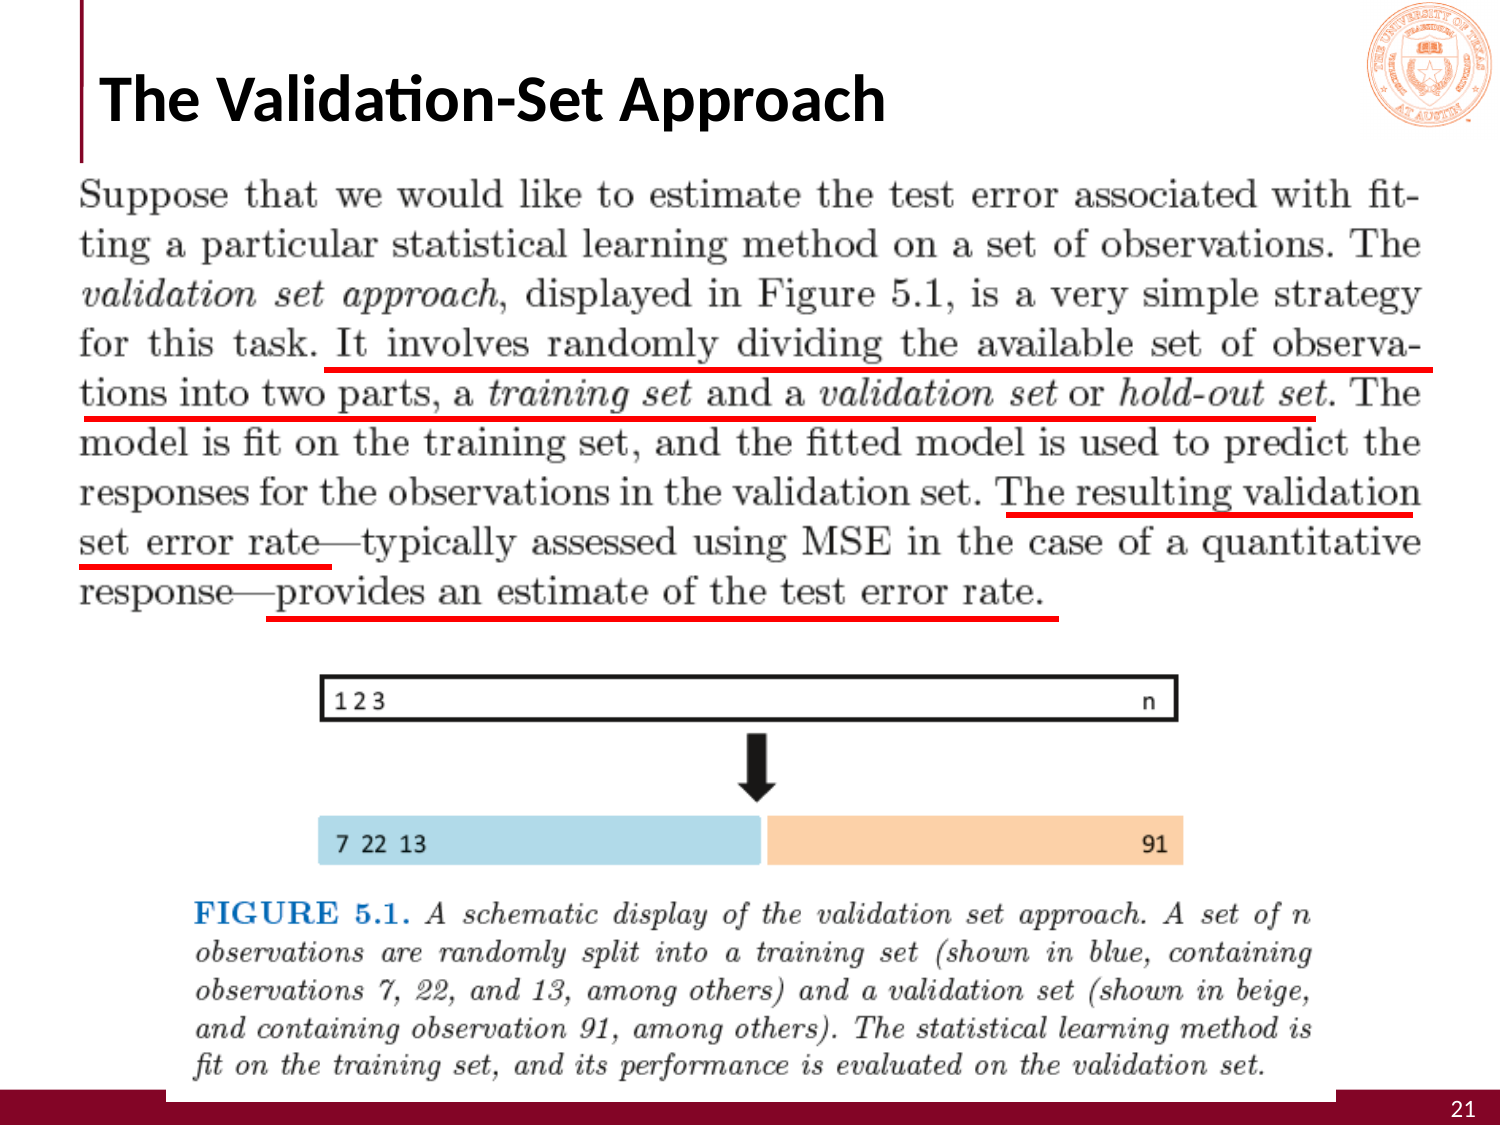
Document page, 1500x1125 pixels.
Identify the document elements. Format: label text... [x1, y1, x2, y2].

picture [64, 163, 1434, 620]
picture [1360, 0, 1498, 140]
slide_number 21 [1141, 1077, 1492, 1125]
picture [166, 645, 1337, 1102]
title The Validation-Set Approach [84, 52, 1380, 137]
